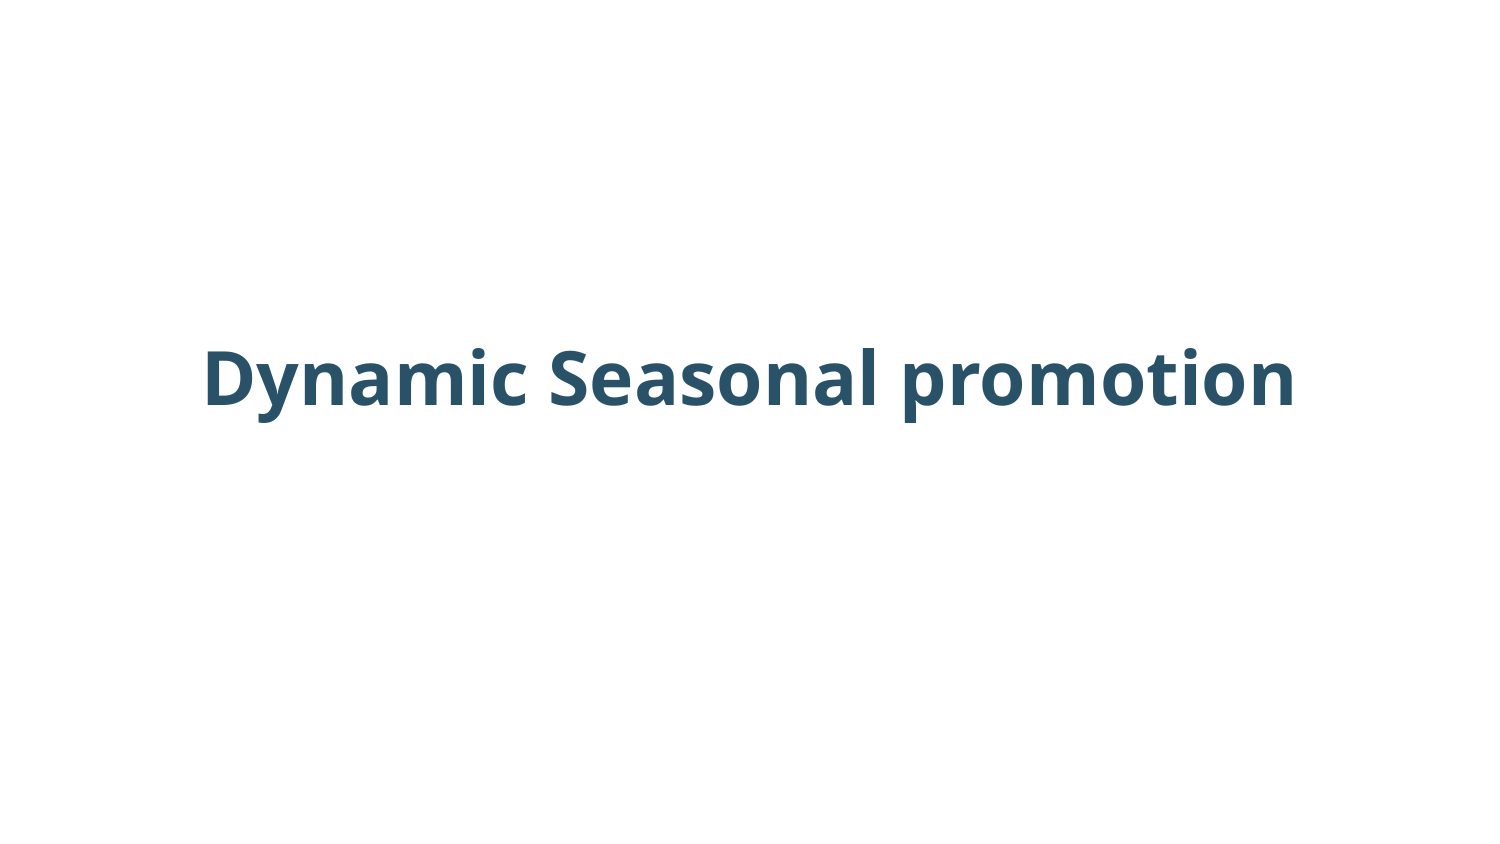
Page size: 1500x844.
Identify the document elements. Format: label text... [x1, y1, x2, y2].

text_box Dynamic Seasonal promotion [65, 323, 1435, 429]
